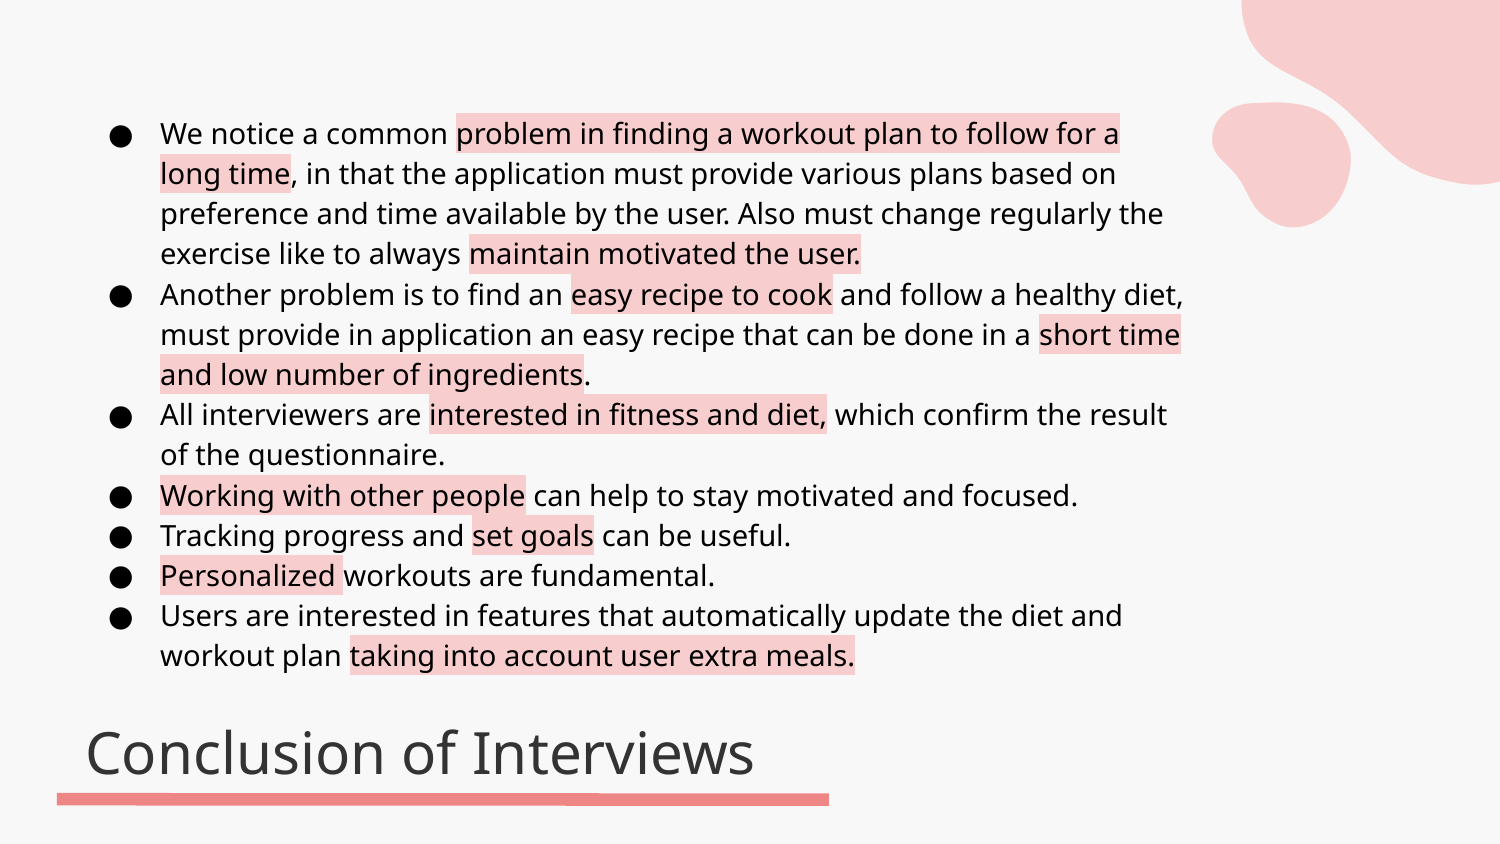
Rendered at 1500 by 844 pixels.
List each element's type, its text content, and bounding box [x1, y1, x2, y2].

text_box We notice a common problem in finding a workout plan to follow for a long time, in that the application must provide various plans based on preference and time available by the user. Also must change regularly the exercise like to always maintain motivated the user. Another problem is to find an easy recipe to cook and follow a healthy diet, must provide in application an easy recipe that can be done in a short time and low number of ingredients. All interviewers are interested in fitness and diet, which confirm the result of the questionnaire. Working with other people can help to stay motivated and focused. Tracking progress and set goals can be useful. Personalized workouts are fundamental. Users are interested in features that automatically update the diet and workout plan taking into account user extra meals. [70, 95, 1201, 688]
text_box Conclusion of Interviews [70, 700, 1382, 793]
